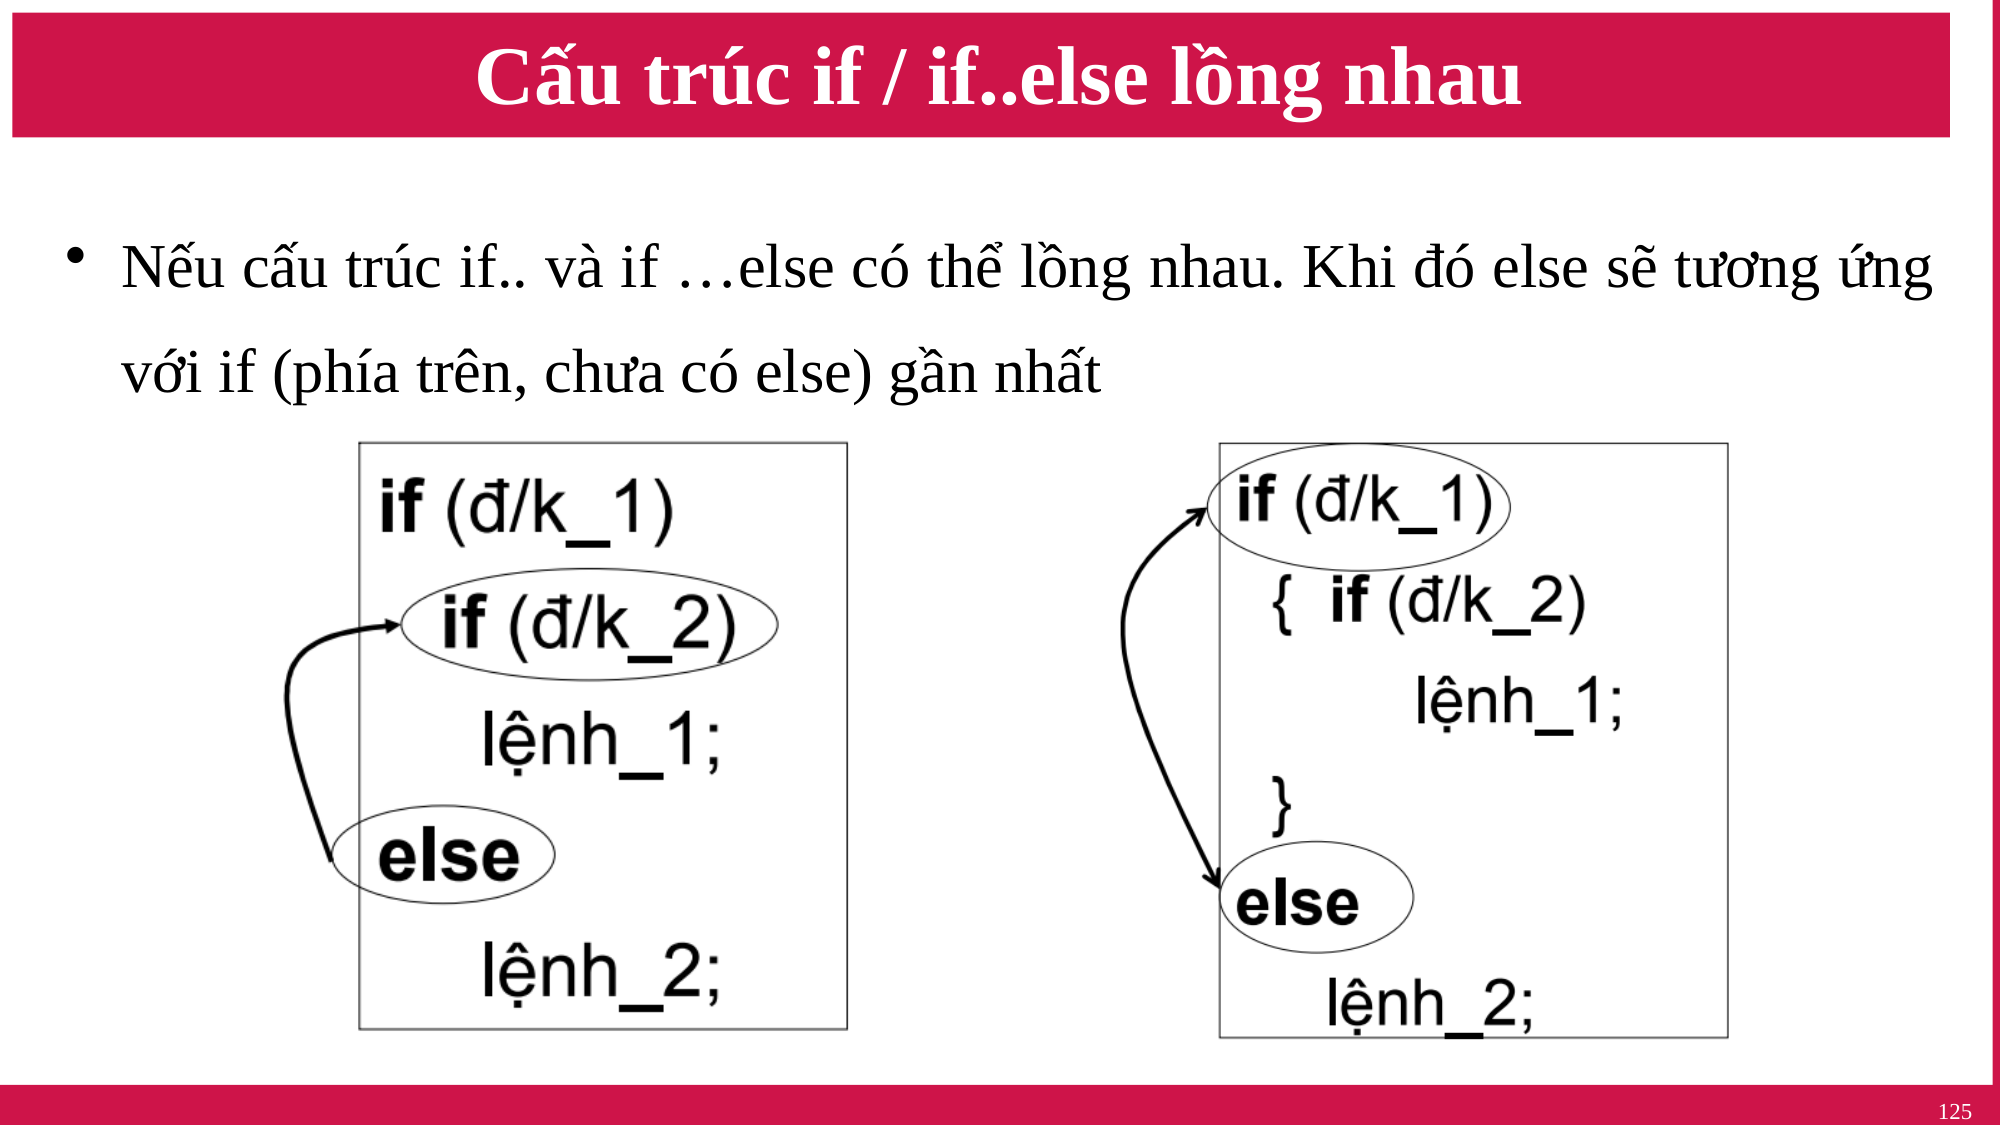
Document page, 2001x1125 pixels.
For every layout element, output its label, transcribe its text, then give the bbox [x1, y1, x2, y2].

list Nếu cấu trúc if.. và if …else có thể lồng nhau. Khi đó else sẽ tương ứng với if (phía trên, chưa có else) gần nhất [50, 187, 1950, 1063]
slide_number 125 [1520, 1074, 1988, 1113]
title Cấu trúc if / if..else lồng nhau [99, 24, 1900, 118]
picture [1112, 424, 1736, 1048]
picture [262, 424, 901, 1044]
